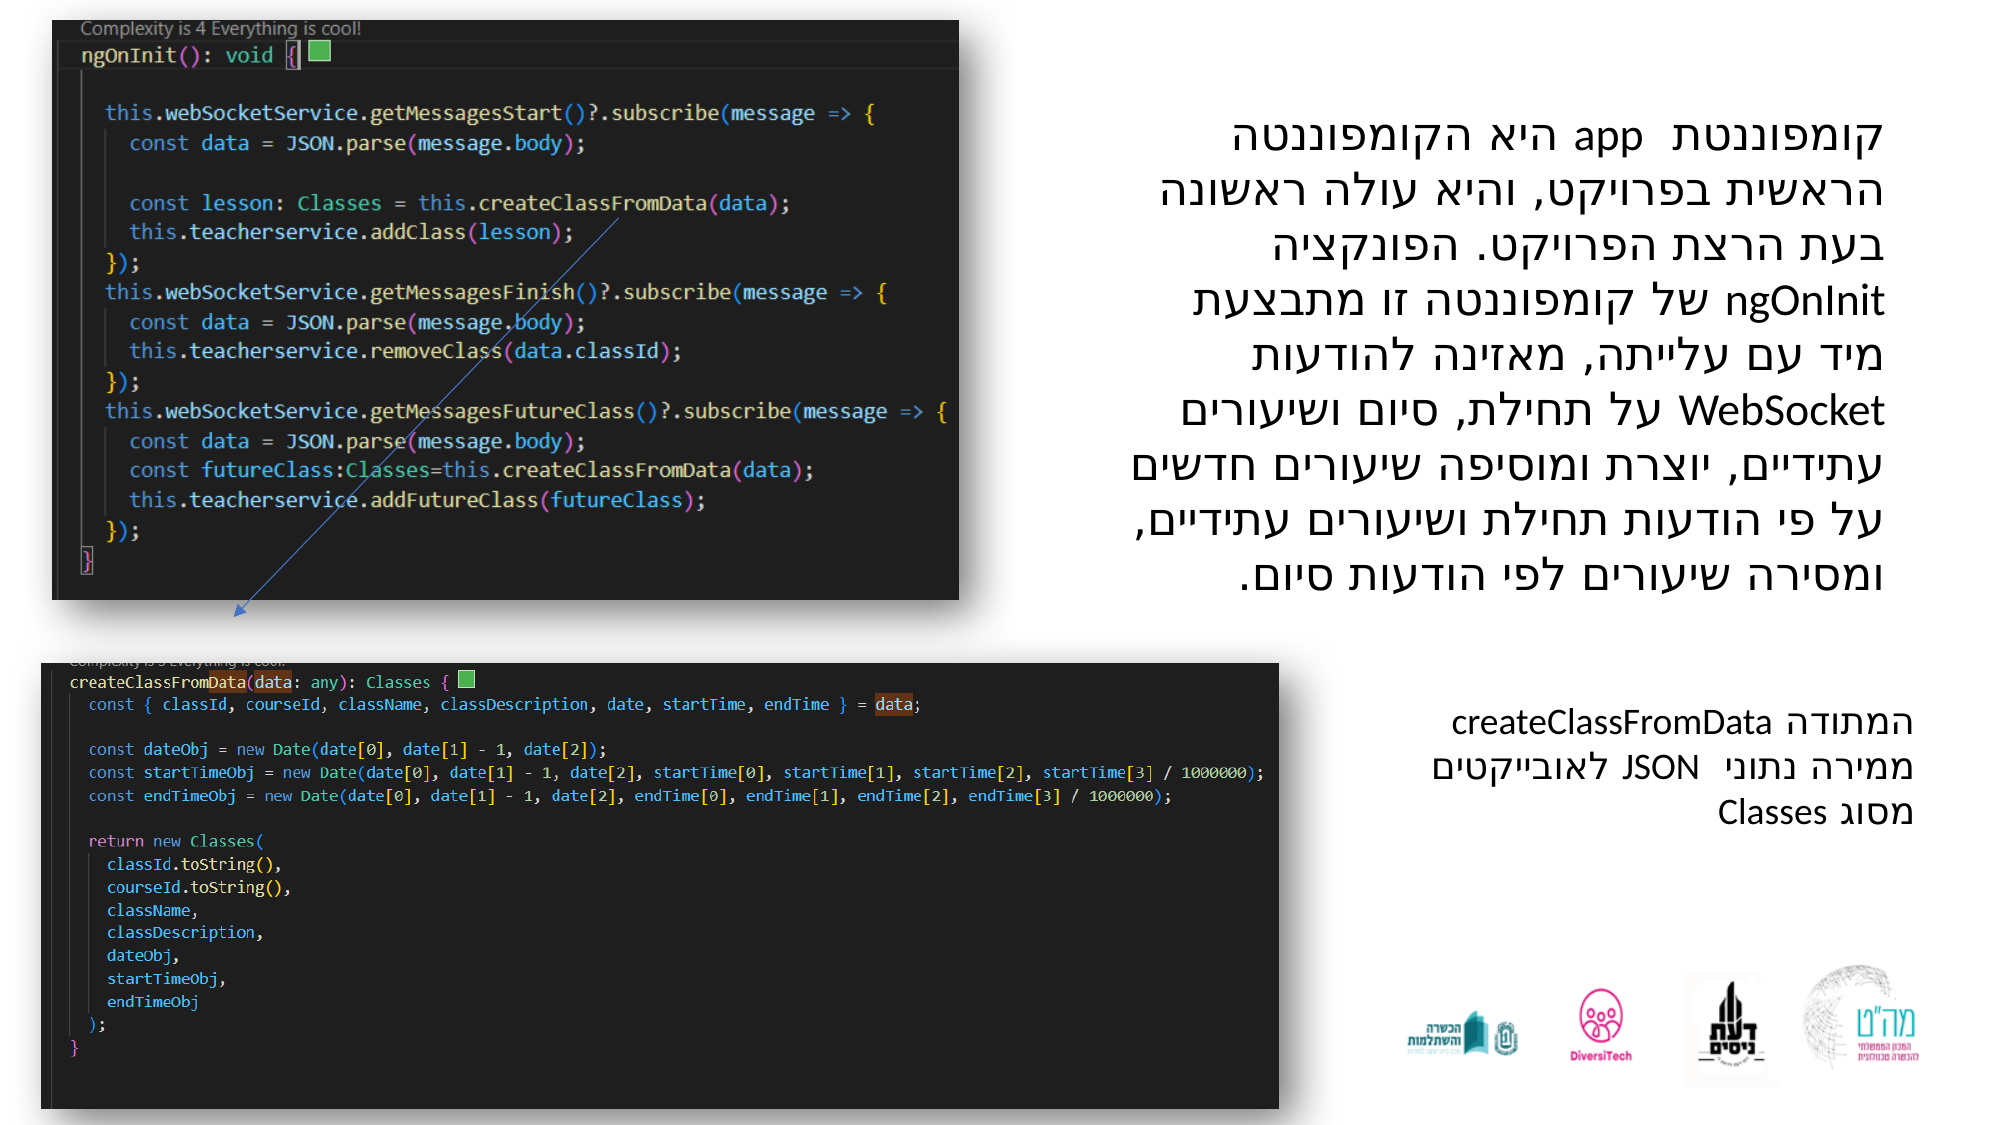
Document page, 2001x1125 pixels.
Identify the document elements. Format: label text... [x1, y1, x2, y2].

picture [1372, 947, 1969, 1099]
text_box קומפוננטת app היא הקומפוננטה הראשית בפרויקט, והיא עולה ראשונה בעת הרצת הפרויקט. הפונקציה ngOnInit של קומפוננטה זו מתבצעת מיד עם עלייתה, מאזינה להודעות WebSocket על תחילת, סיום ושיעורים עתידיים, יוצרת ומוסיפה שיעורים חדשים על פי הודעות תחילת ושיעורים עתידיים, ומסירה שיעורים לפי הודעות סיום. [1114, 97, 1901, 652]
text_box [233, 217, 619, 617]
picture [52, 20, 959, 600]
picture [41, 663, 1279, 1109]
text_box המתודה createClassFromData ממירה נתוני JSON לאובייקטים מסוג Classes [1404, 689, 1930, 840]
